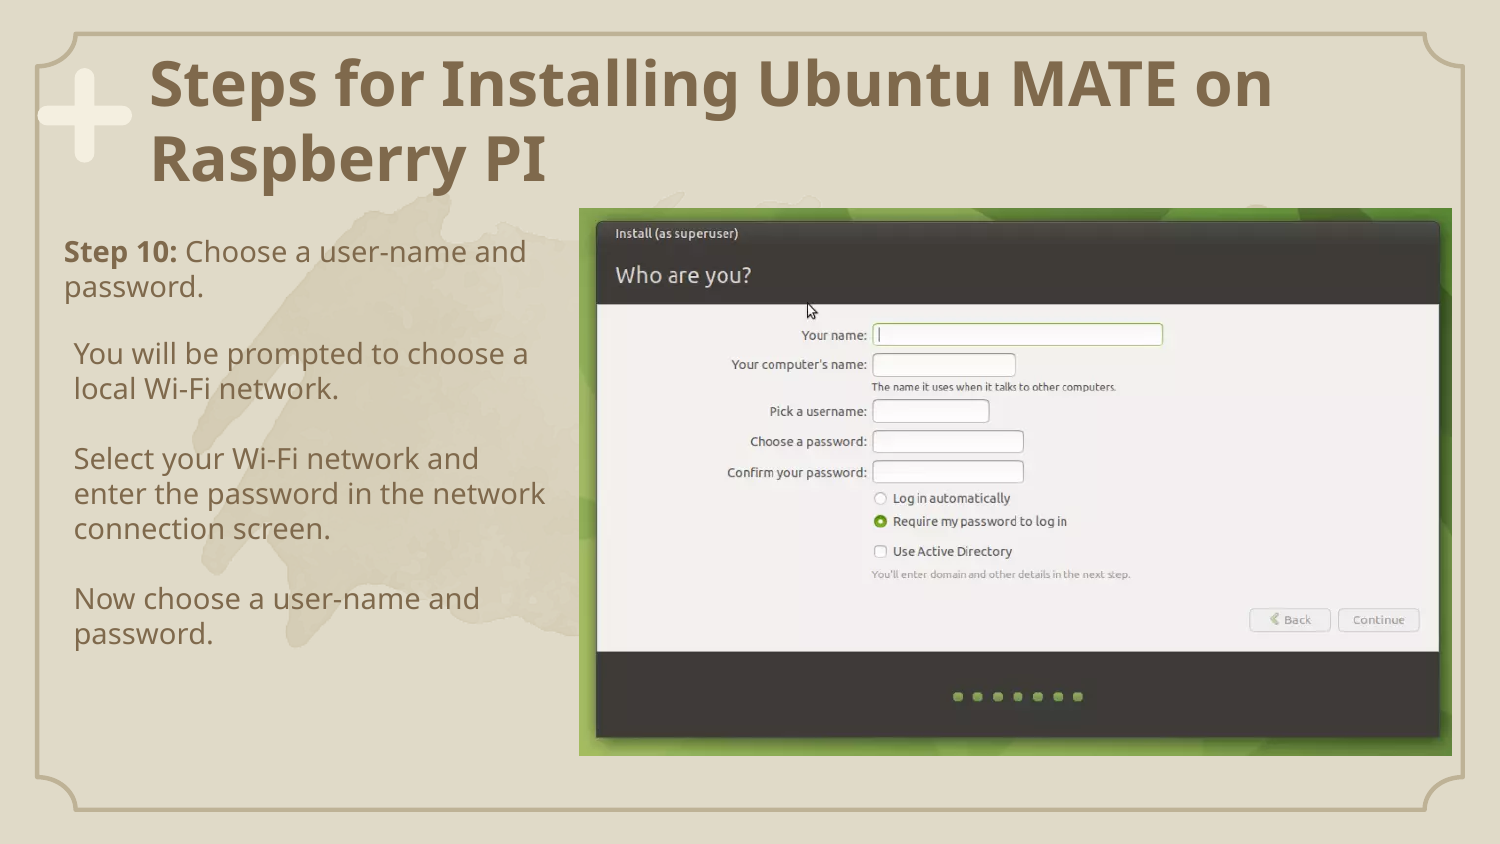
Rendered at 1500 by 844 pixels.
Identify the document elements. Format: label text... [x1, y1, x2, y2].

picture [579, 208, 1452, 757]
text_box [37, 0, 178, 163]
title Steps for Installing Ubuntu MATE on Raspberry PI [183, 89, 1475, 148]
text_box Step 10: Choose a user-name and password. [48, 217, 574, 342]
text_box You will be prompted to choose a local Wi-Fi network. Select your Wi-Fi network and enter the password in the network connection screen. Now choose a user-name and password. [58, 320, 564, 666]
